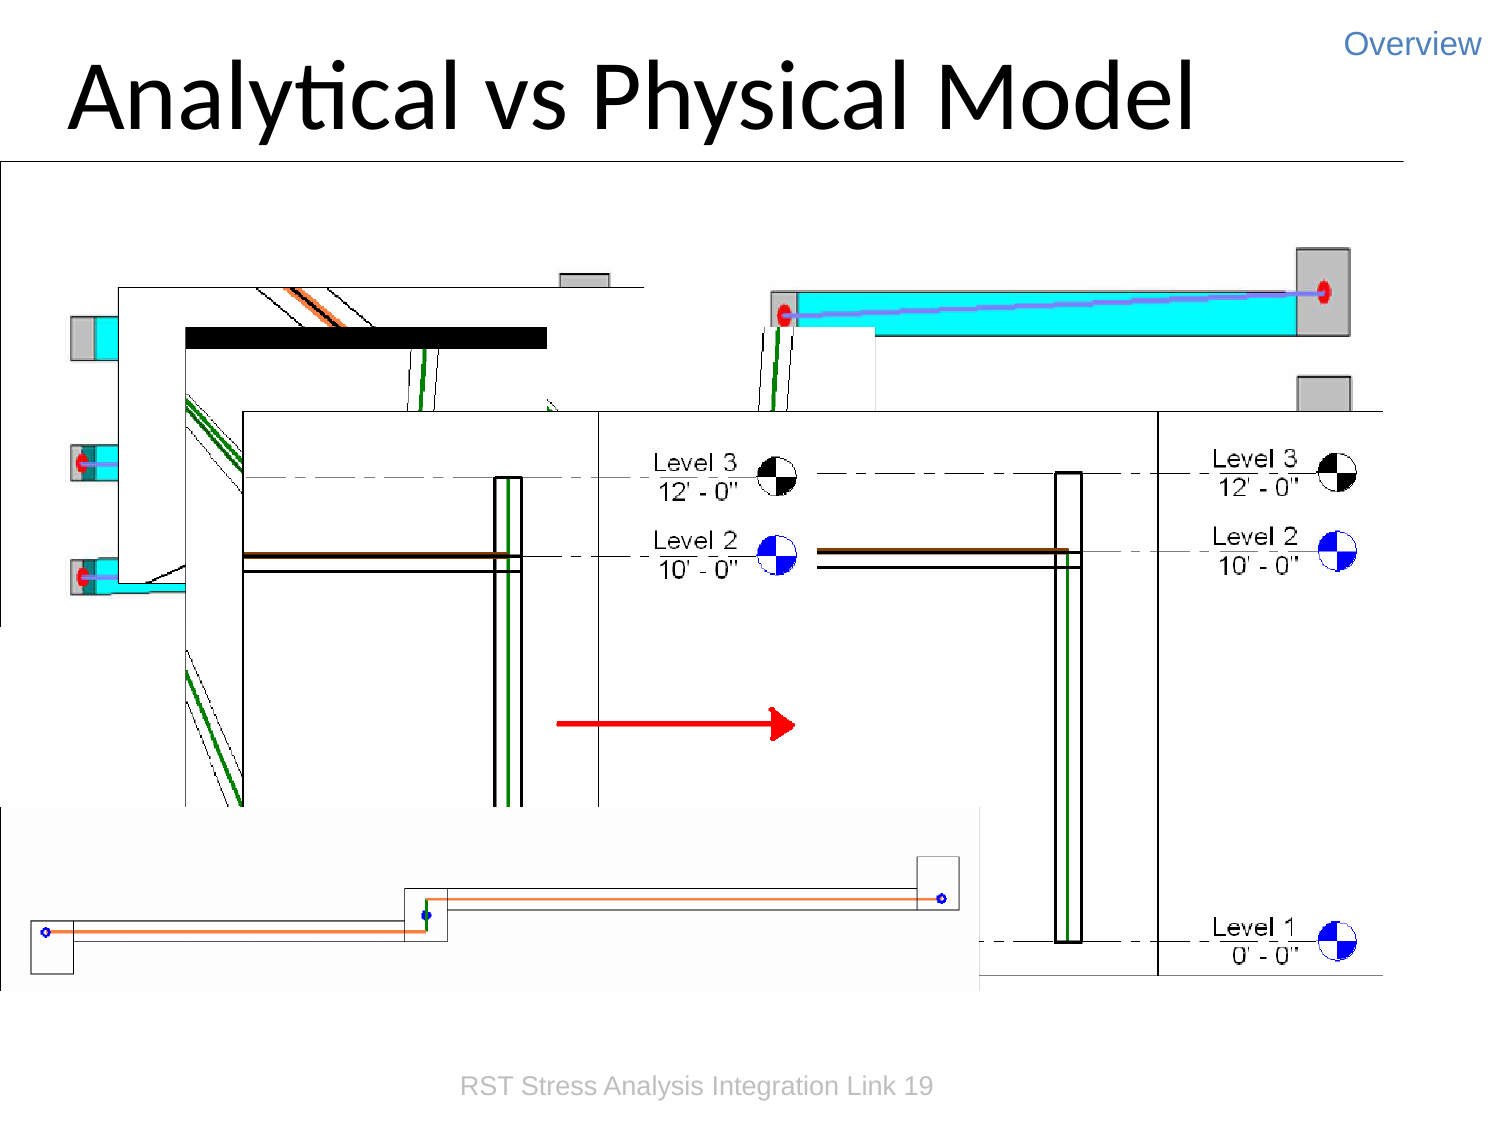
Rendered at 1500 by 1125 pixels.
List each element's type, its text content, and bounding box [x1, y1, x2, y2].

picture [0, 160, 1404, 991]
title Analytical vs Physical Model [52, 22, 1353, 159]
text_box Overview [1151, 22, 1483, 63]
